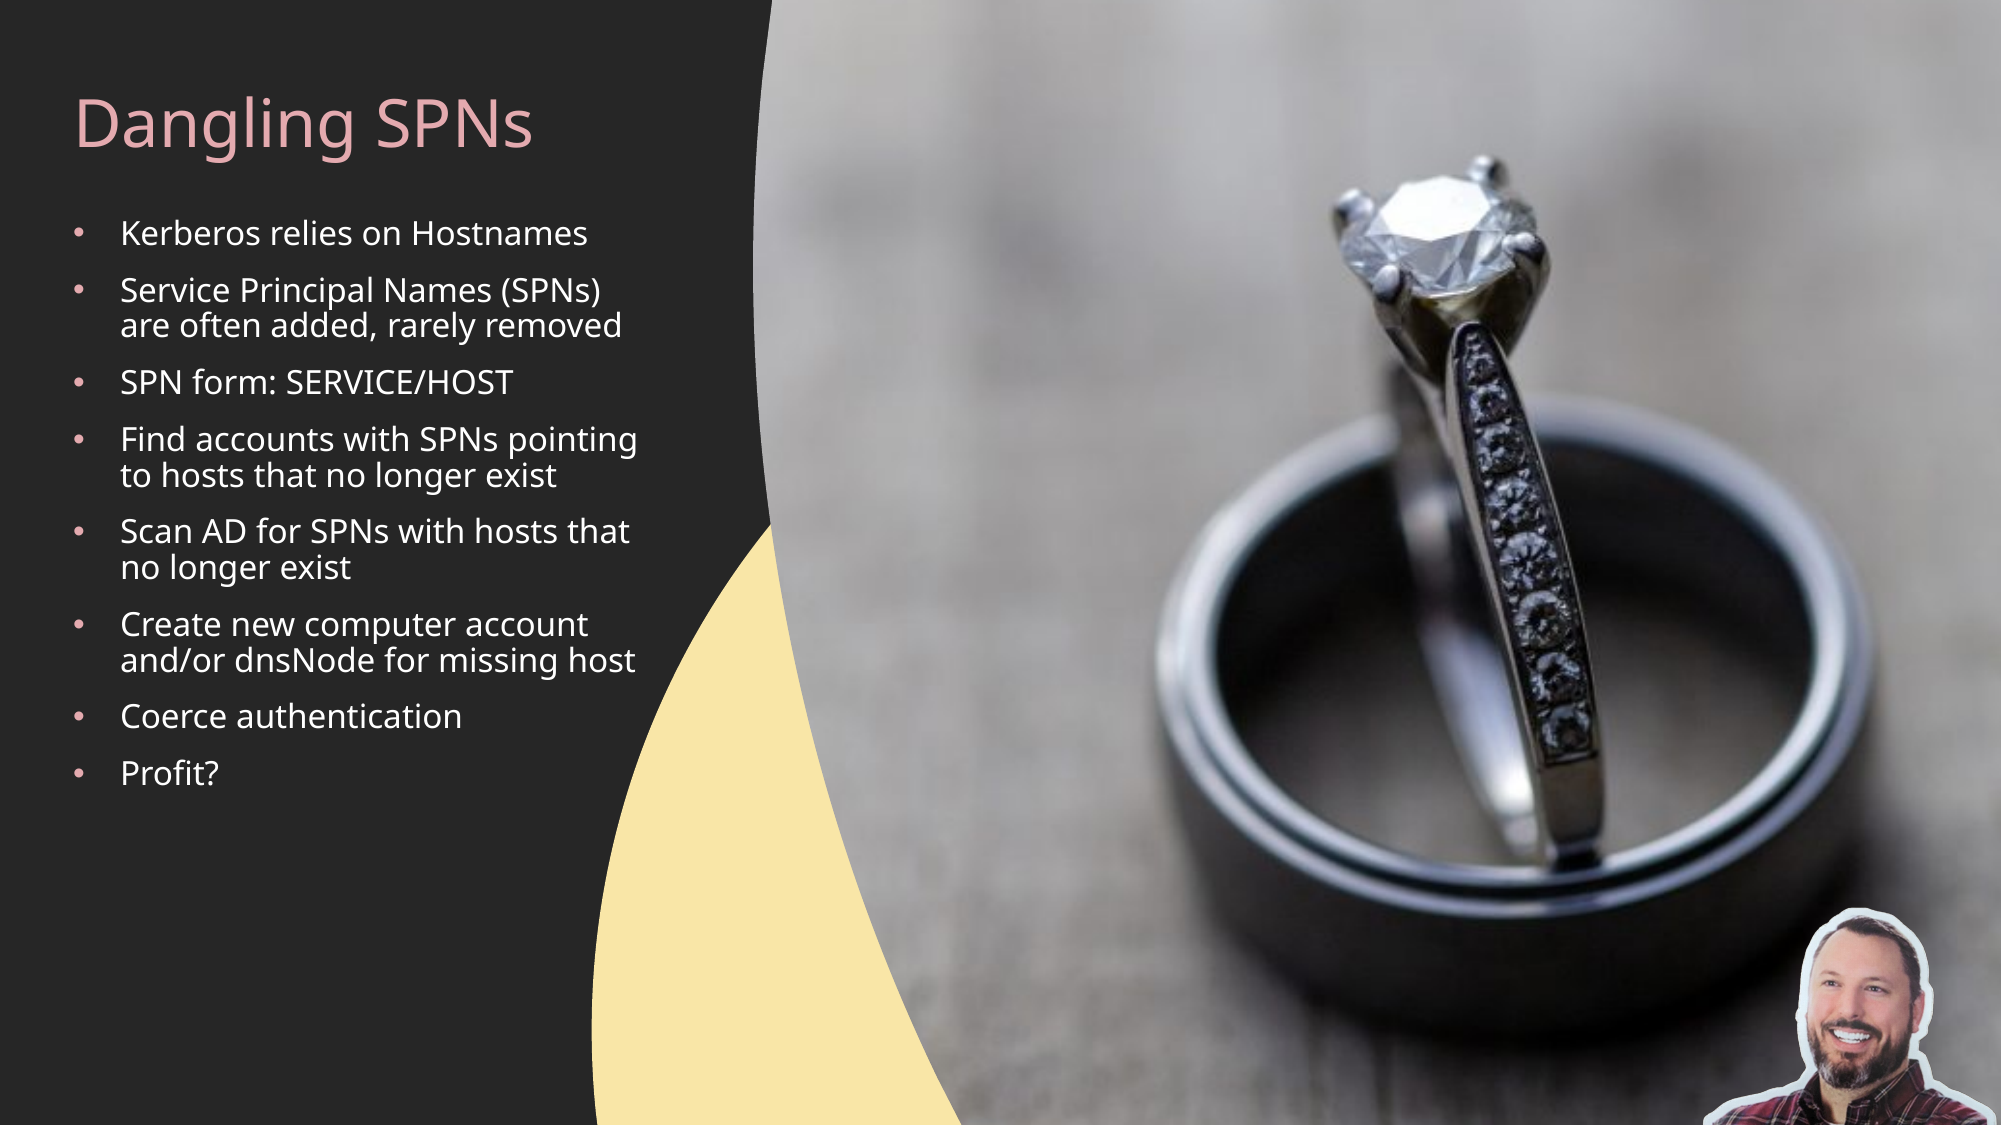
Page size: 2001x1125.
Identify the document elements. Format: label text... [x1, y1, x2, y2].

list Kerberos relies on Hostnames Service Principal Names (SPNs) are often added, rarely removed SPN form: SERVICE/HOST Find accounts with SPNs pointing to hosts that no longer exist Scan AD for SPNs with hosts that no longer exist Create new computer account and/or dnsNode for missing host Coerce authentication Profit? [73, 209, 673, 930]
title Dangling SPNs [73, 74, 725, 163]
picture [753, 0, 2001, 1125]
